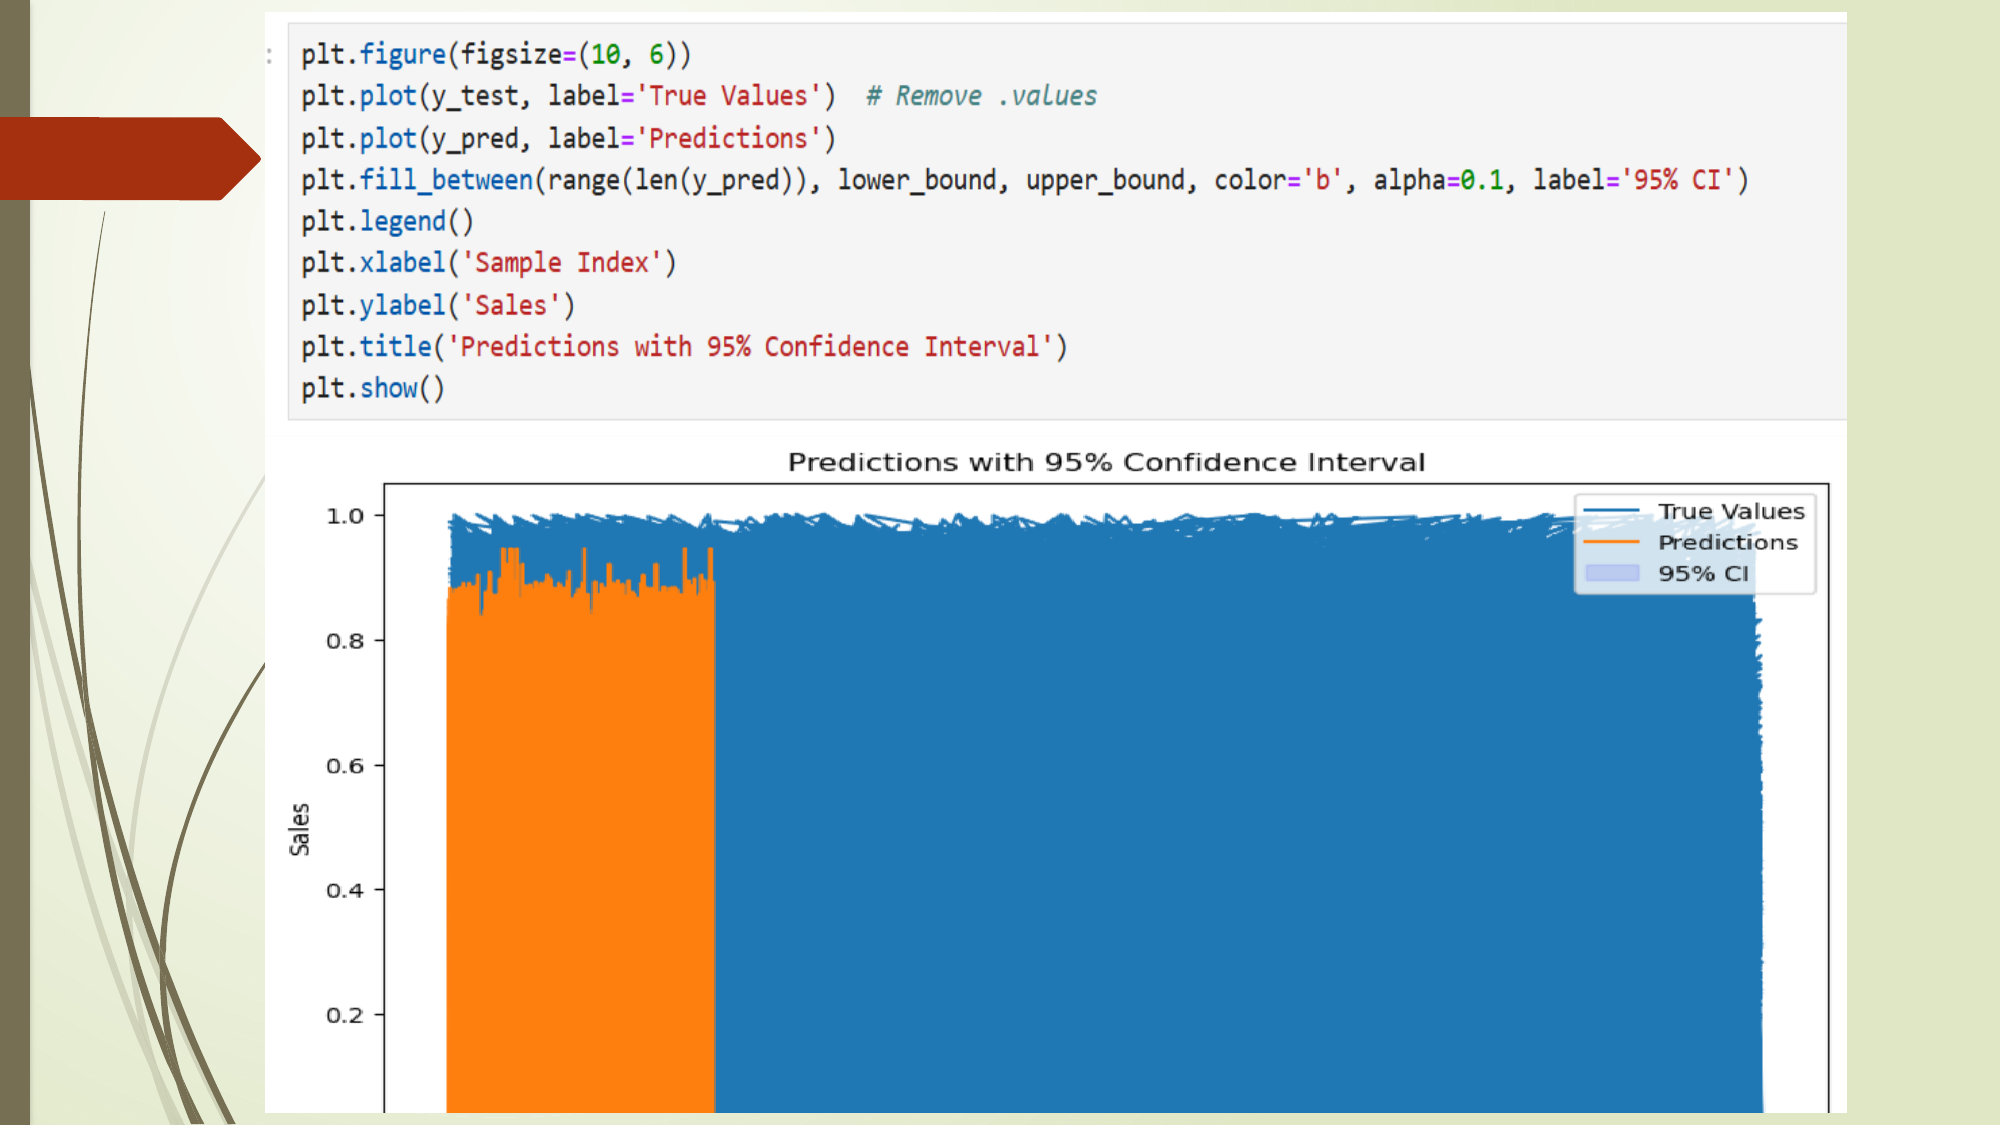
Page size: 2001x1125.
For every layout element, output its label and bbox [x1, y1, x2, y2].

picture [264, 12, 1847, 1113]
